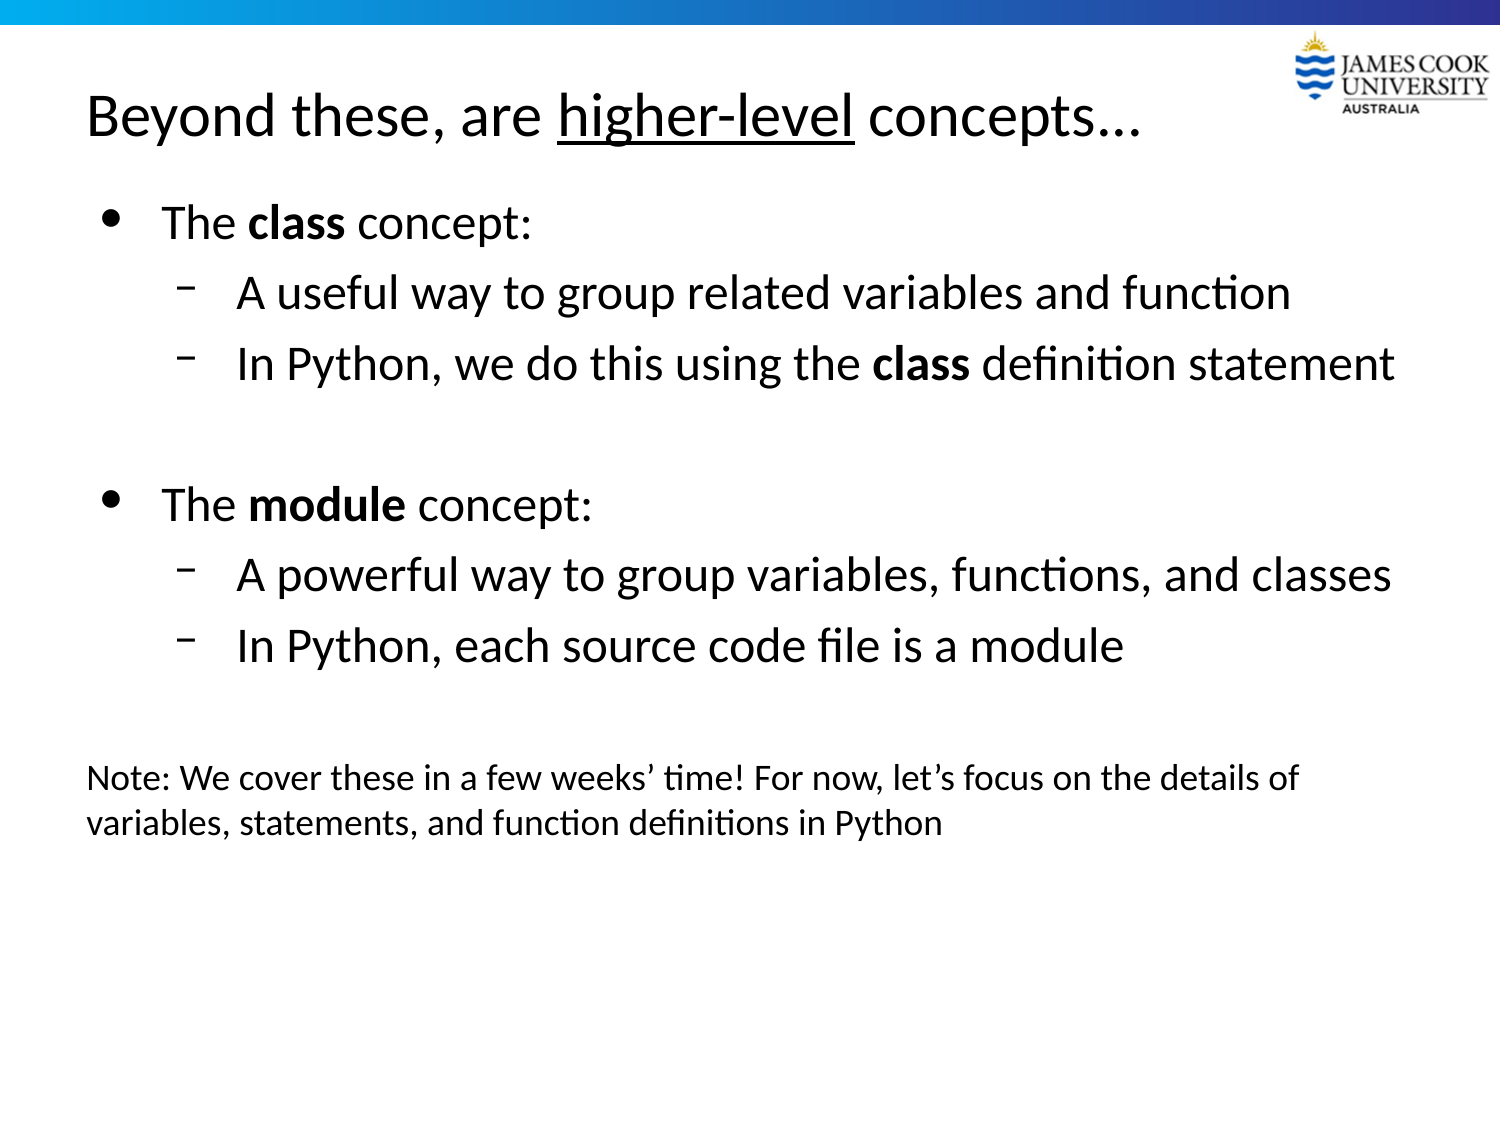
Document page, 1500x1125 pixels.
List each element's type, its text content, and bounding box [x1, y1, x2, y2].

picture [1287, 25, 1500, 122]
list The class concept: A useful way to group related variables and function In Python, we do this using the class definition statement The module concept: A powerful way to group variables, functions, and classes In Python, each source code file is a module Note: We cover these in a few weeks’ time! For now, let’s focus on the details of variables, statements, and function definitions in Python [75, 178, 1425, 1072]
title Beyond these, are higher-level concepts... [75, 45, 1286, 178]
